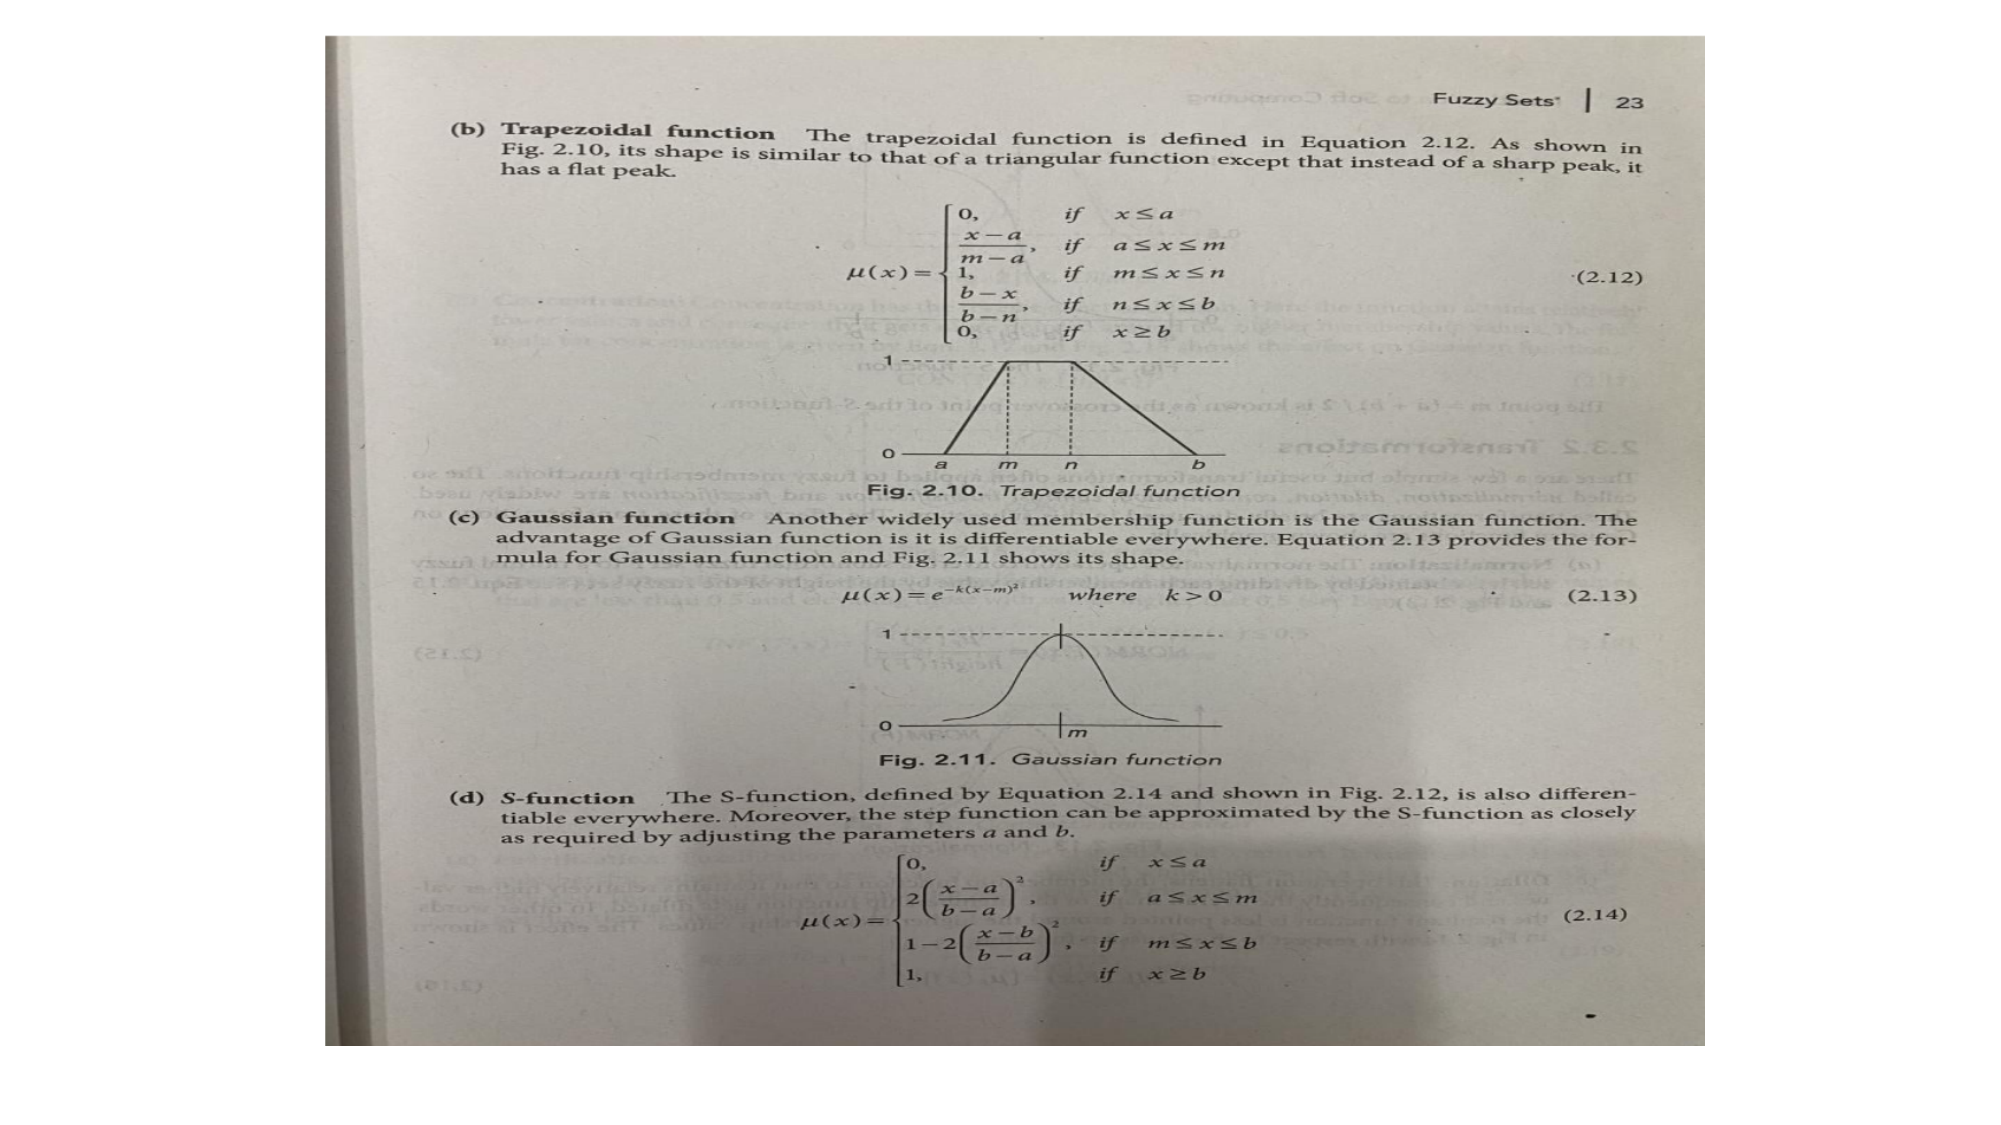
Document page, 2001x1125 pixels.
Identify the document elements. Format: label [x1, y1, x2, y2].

picture [326, 0, 1705, 1125]
